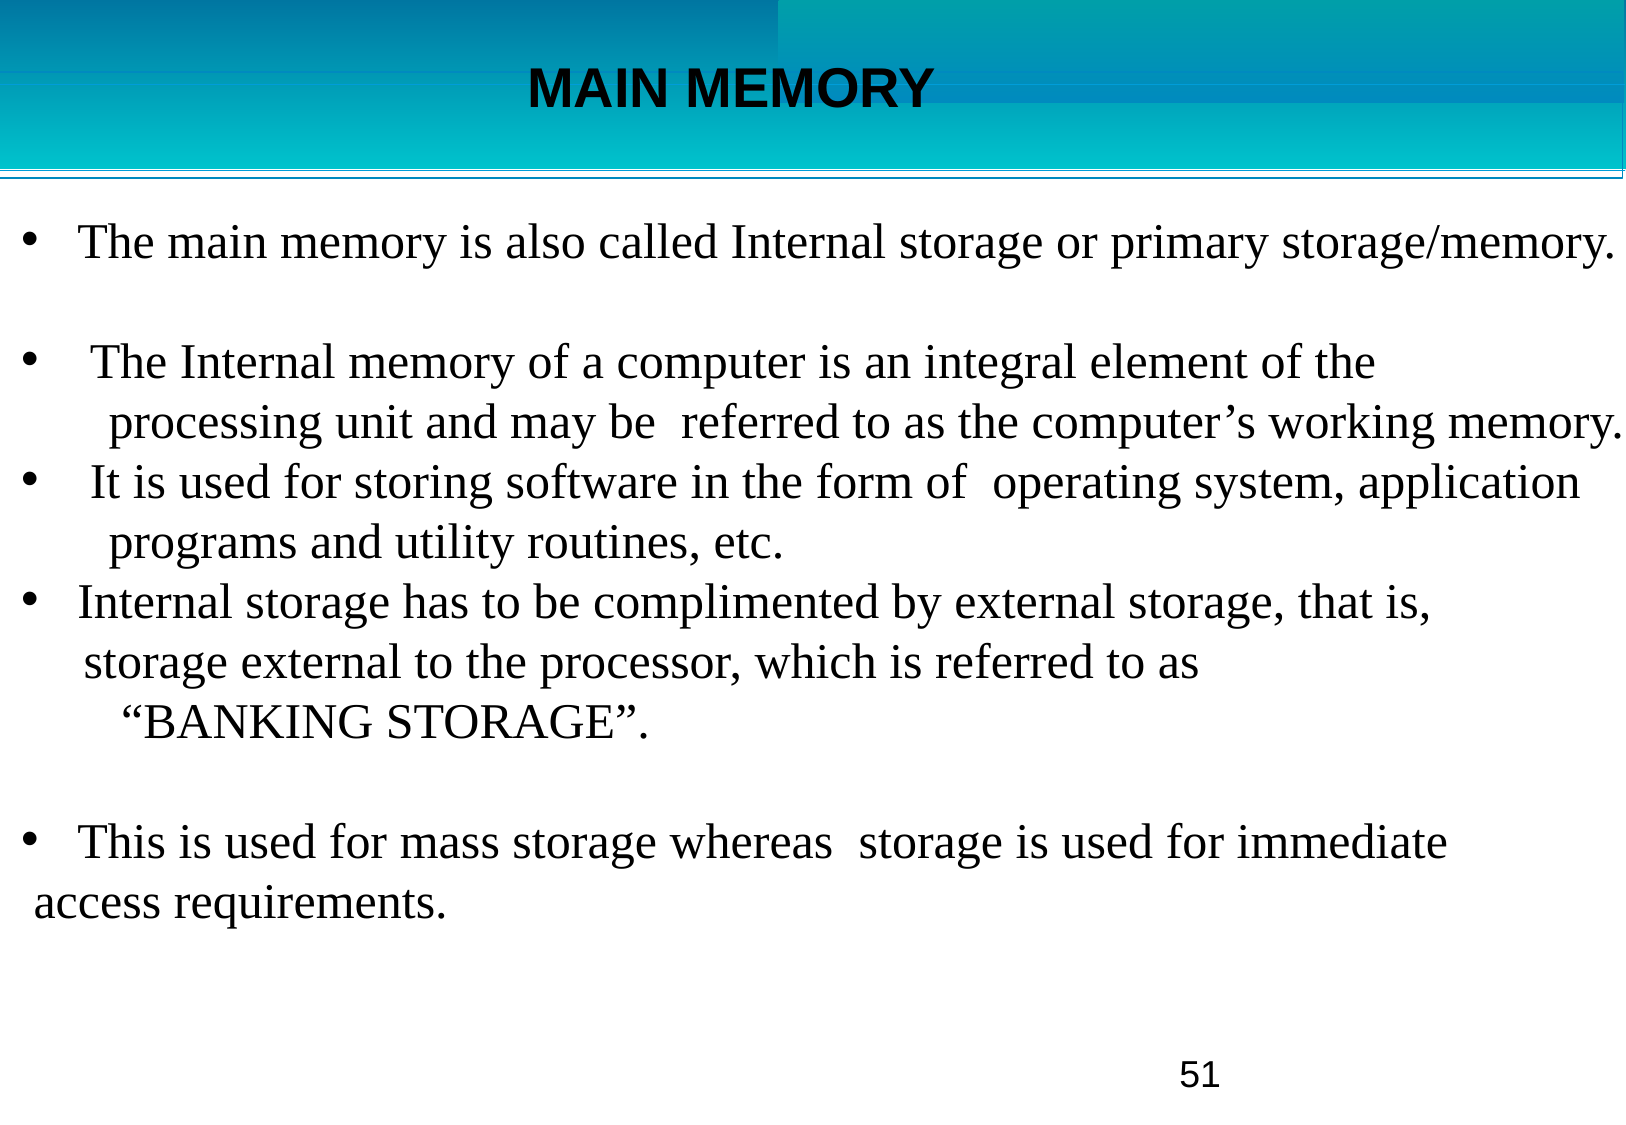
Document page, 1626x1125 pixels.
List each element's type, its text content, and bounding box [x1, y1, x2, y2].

list The main memory is also called Internal storage or primary storage/memory. The Internal memory of a computer is an integral element of the processing unit and may be referred to as the computer’s working memory. It is used for storing software in the form of operating system, application programs and utility routines, etc. Internal storage has to be complimented by external storage, that is, storage external to the processor, which is referred to as “BANKING STORAGE”. This is used for mass storage whereas storage is used for immediate access requirements. [21, 208, 1625, 1012]
title MAIN MEMORY [0, 0, 1463, 188]
slide_number 51 [1164, 1042, 1544, 1103]
